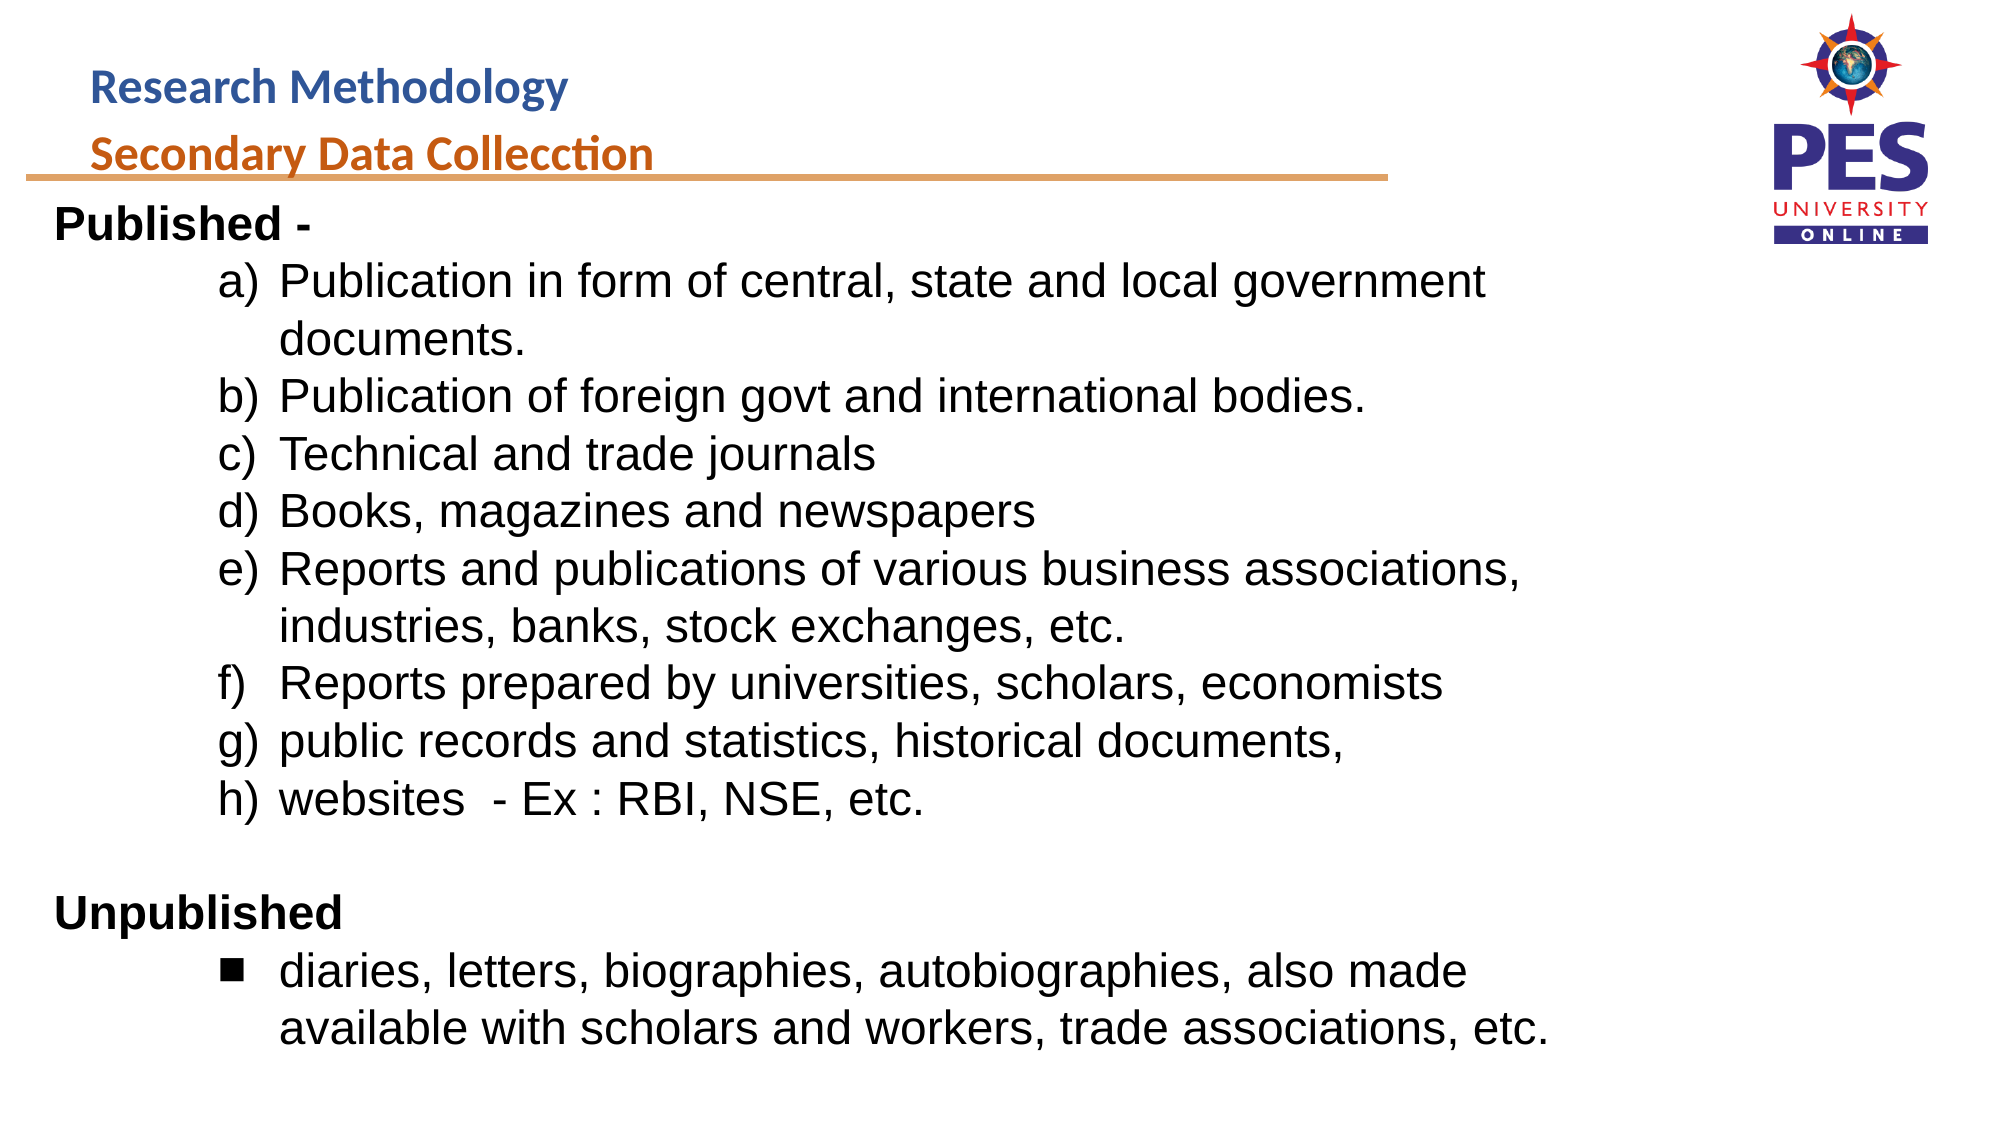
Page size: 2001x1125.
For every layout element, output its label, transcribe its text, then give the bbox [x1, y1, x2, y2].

text_box Secondary Data Collecction [75, 178, 1388, 188]
picture [1774, 13, 1928, 244]
text_box Secondary Data Collecction [75, 113, 1388, 177]
text_box Research Methodology [75, 45, 1306, 121]
text_box Published - Publication in form of central, state and local government documents. Publication of foreign govt and international bodies. Technical and trade journals Books, magazines and newspapers Reports and publications of various business associations, industries, banks, stock exchanges, etc. Reports prepared by universities, scholars, economists public records and statistics, historical documents, websites - Ex : RBI, NSE, etc. Unpublished diaries, letters, biographies, autobiographies, also made available with scholars and workers, trade associations, etc. [39, 177, 1675, 1070]
